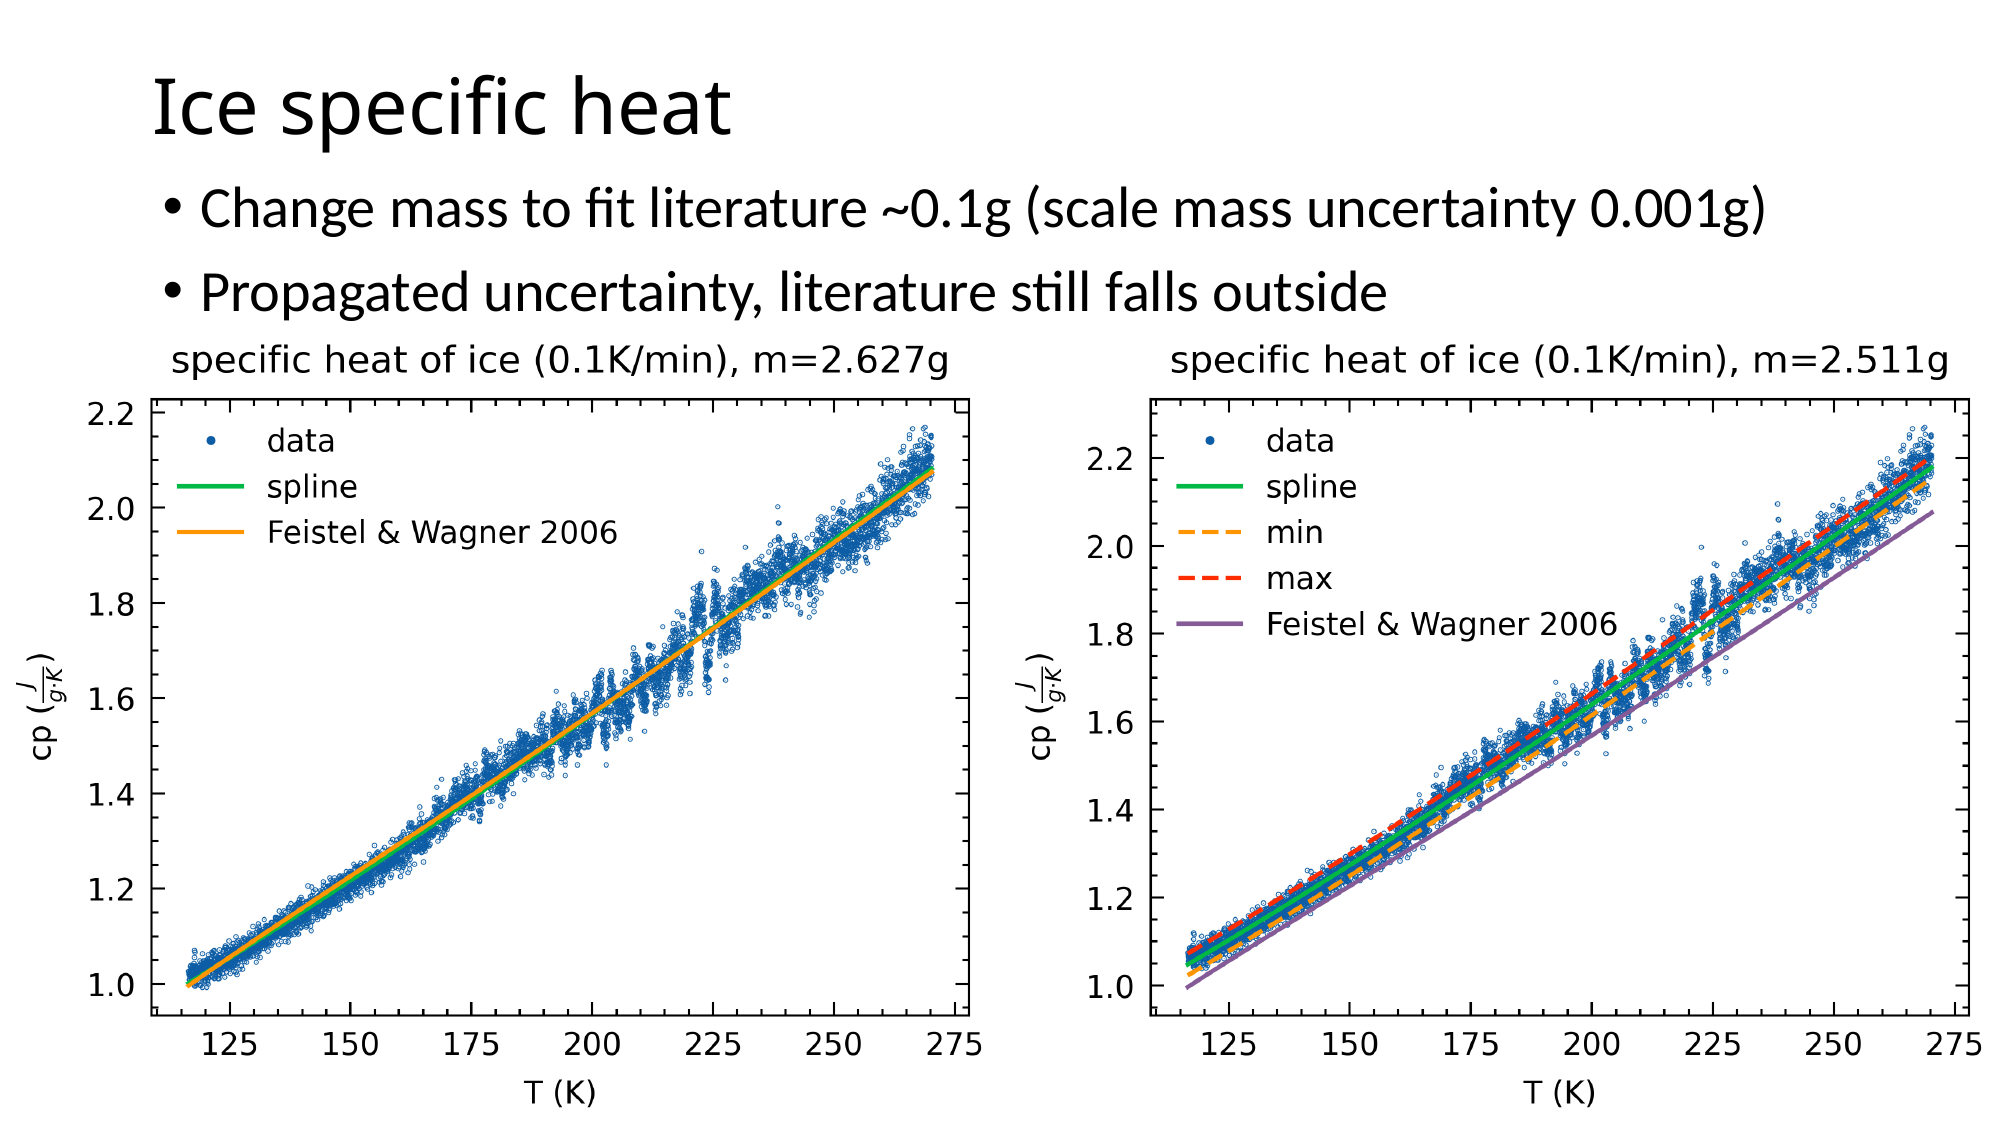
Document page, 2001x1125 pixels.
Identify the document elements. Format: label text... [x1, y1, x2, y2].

text_box Ice specific heat [137, 59, 1863, 159]
picture [0, 328, 2000, 1125]
text_box Change mass to fit literature ~0.1g (scale mass uncertainty 0.001g) Propagated uncertainty, literature still falls outside [147, 170, 1935, 328]
